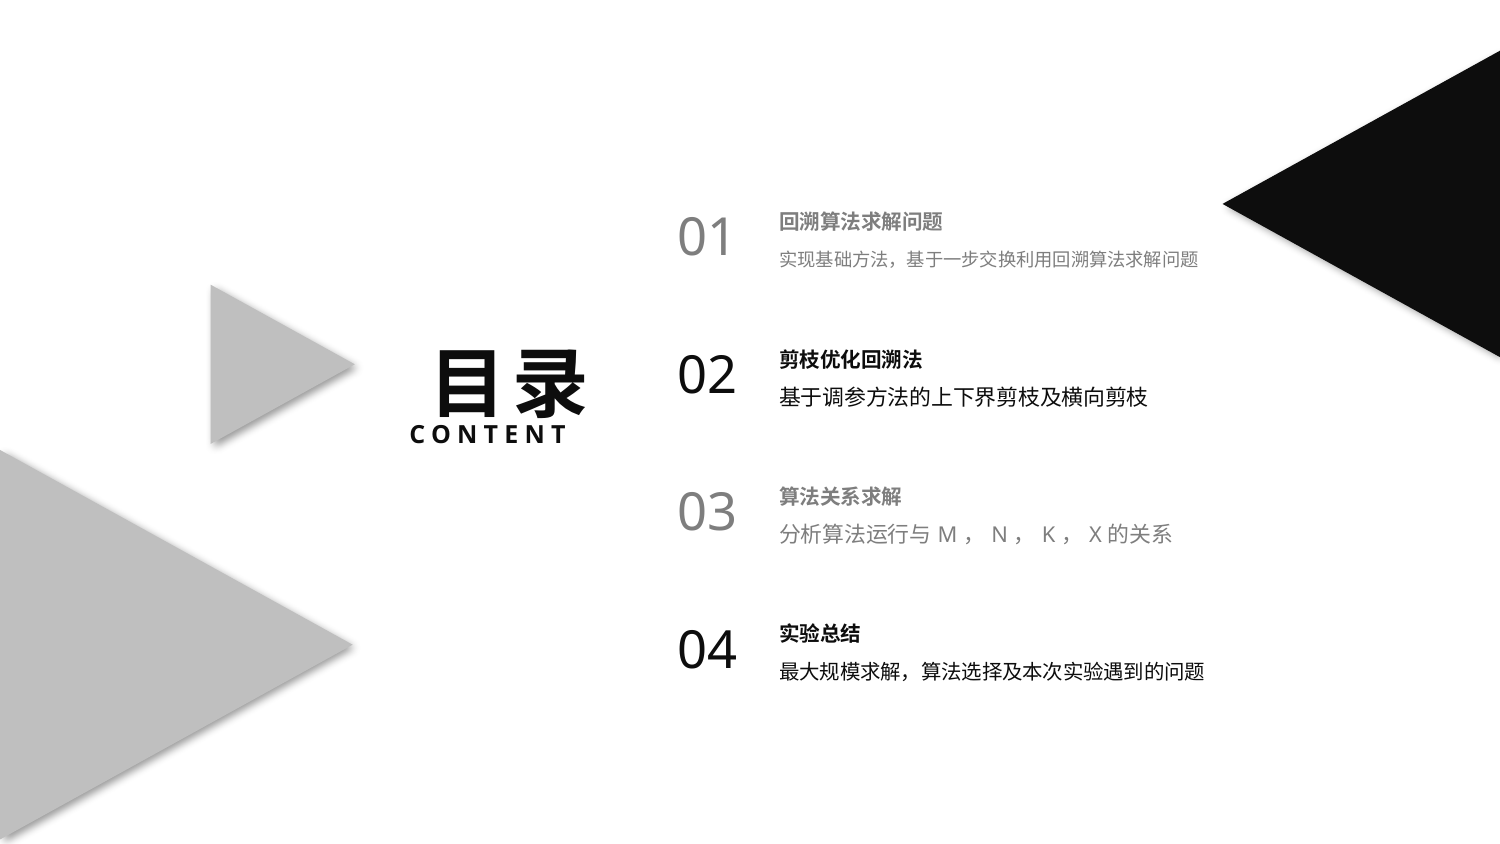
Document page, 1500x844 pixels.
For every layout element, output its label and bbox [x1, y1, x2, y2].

text_box [394, 315, 604, 460]
text_box [662, 604, 1208, 692]
text_box [662, 191, 1208, 280]
text_box [662, 329, 1208, 417]
text_box [208, 282, 357, 446]
text_box [662, 466, 1208, 555]
text_box [0, 448, 355, 842]
text_box [1220, 48, 1500, 360]
